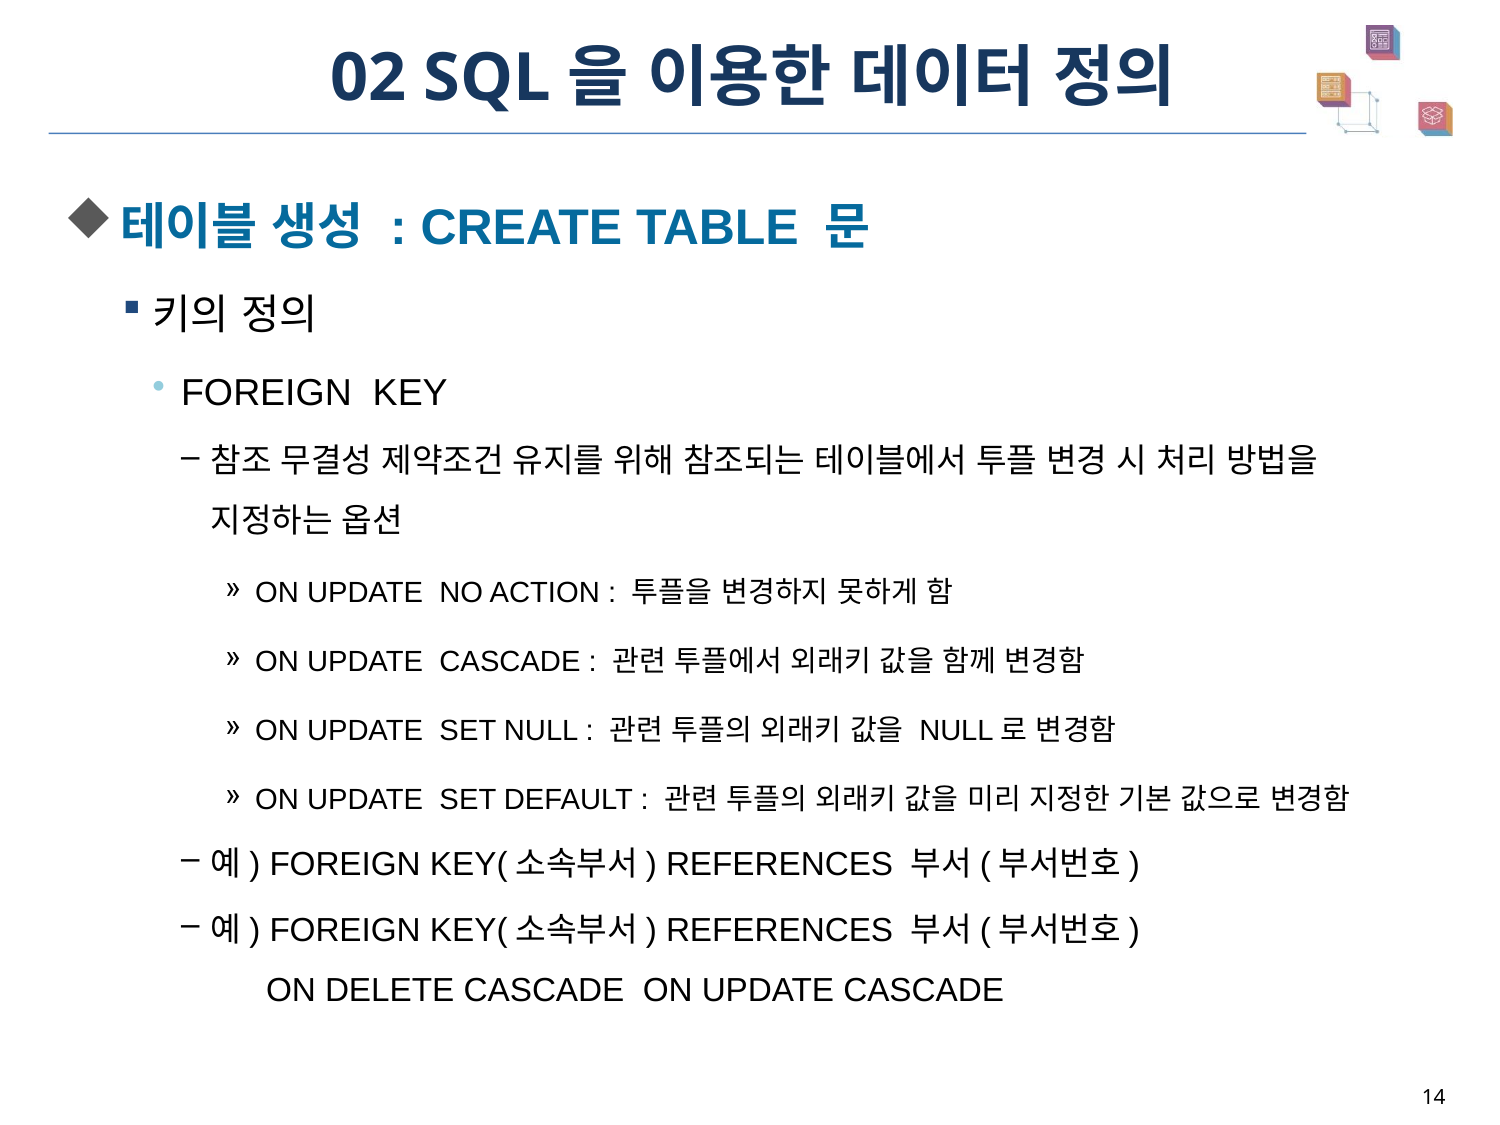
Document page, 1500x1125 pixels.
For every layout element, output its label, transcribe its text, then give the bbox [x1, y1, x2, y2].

list 테이블 생성 : CREATE TABLE 문 키의 정의 FOREIGN KEY 참조 무결성 제약조건 유지를 위해 참조되는 테이블에서 투플 변경 시 처리 방법을 지정하는 옵션 ON UPDATE NO ACTION : 투플을 변경하지 못하게 함 ON UPDATE CASCADE : 관련 투플에서 외래키 값을 함께 변경함 ON UPDATE SET NULL : 관련 투플의 외래키 값을 NULL로 변경함 ON UPDATE SET DEFAULT : 관련 투플의 외래키 값을 미리 지정한 기본 값으로 변경함 예) FOREIGN KEY(소속부서) REFERENCES 부서(부서번호) 예) FOREIGN KEY(소속부서) REFERENCES 부서(부서번호) ON DELETE CASCADE ON UPDATE CASCADE [48, 187, 1452, 1097]
picture [1316, 123, 1453, 138]
title 02 SQL을 이용한 데이터 정의 [48, 25, 1459, 123]
